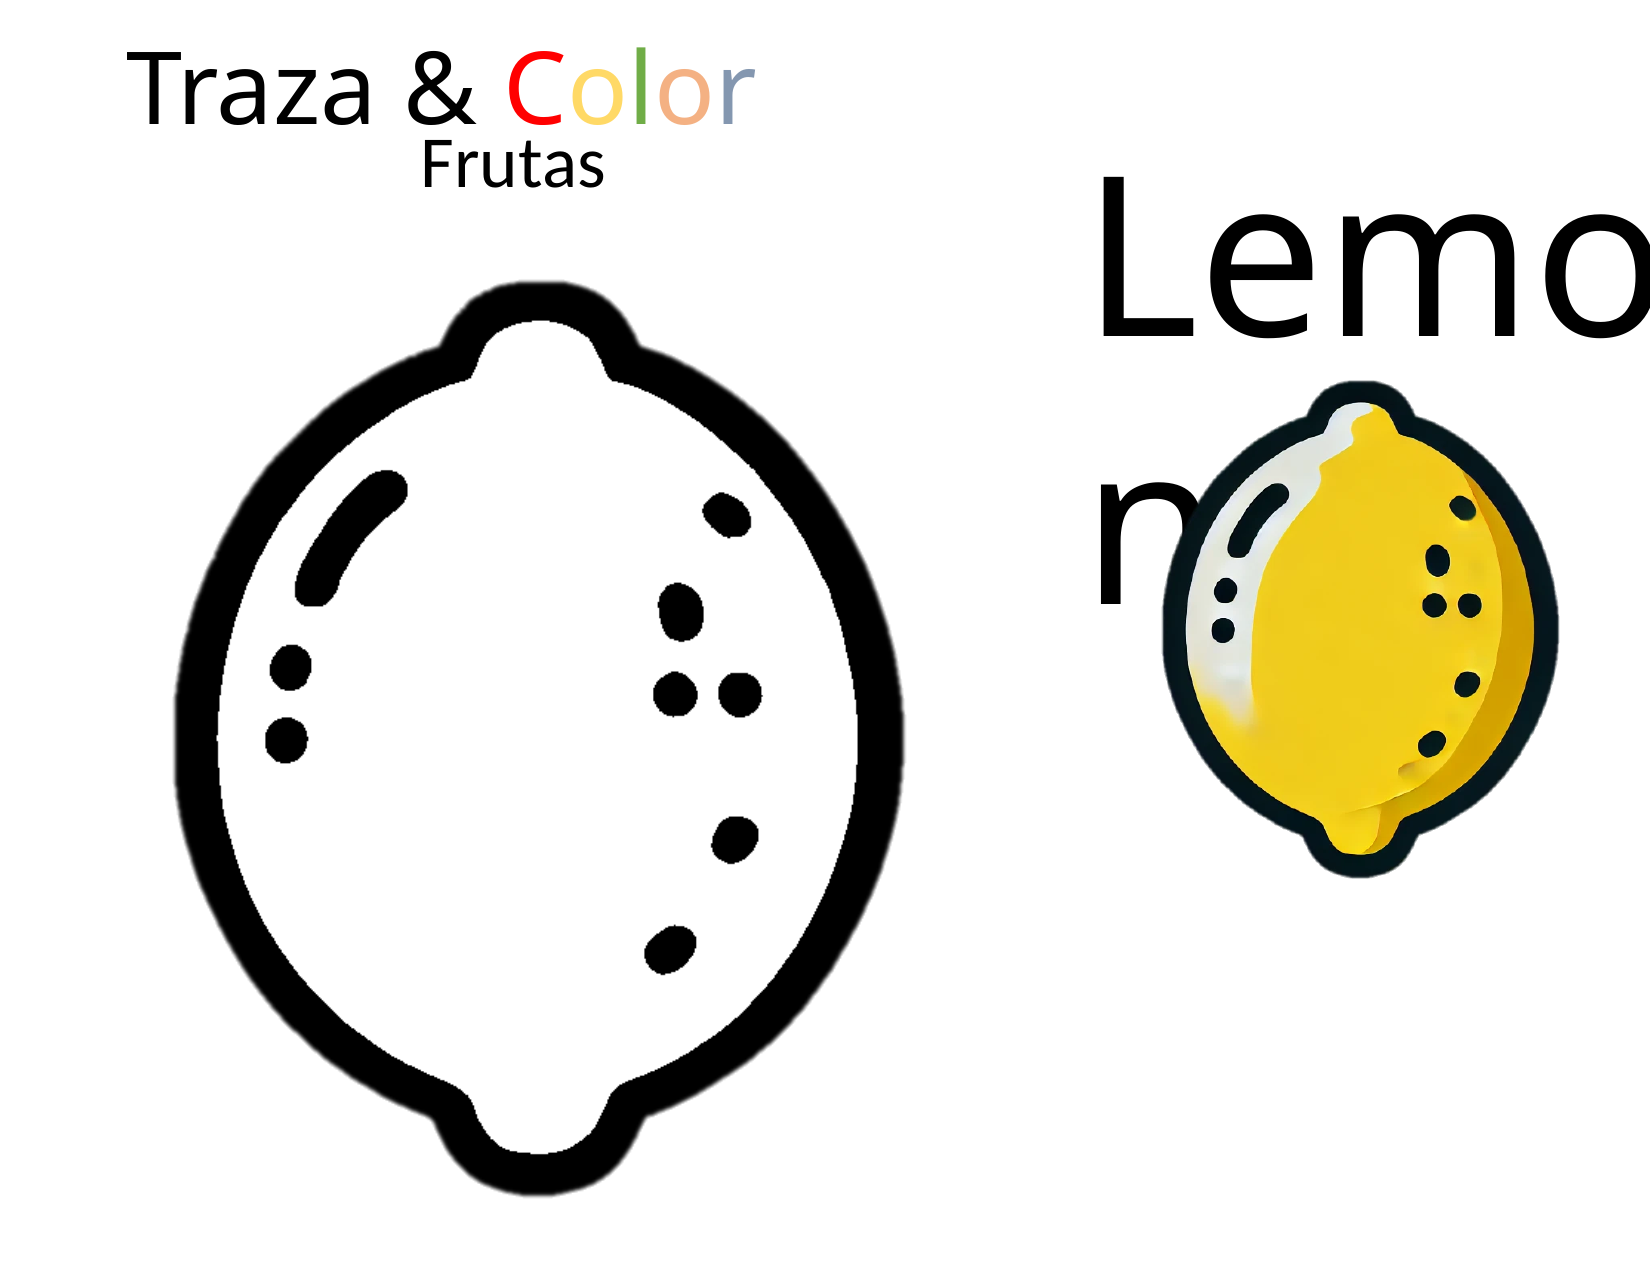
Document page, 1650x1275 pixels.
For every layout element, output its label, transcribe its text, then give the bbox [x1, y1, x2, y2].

text_box Traza & Color [111, 16, 916, 84]
text_box Lemon [1299, 106, 1650, 273]
picture [0, 84, 1650, 1275]
